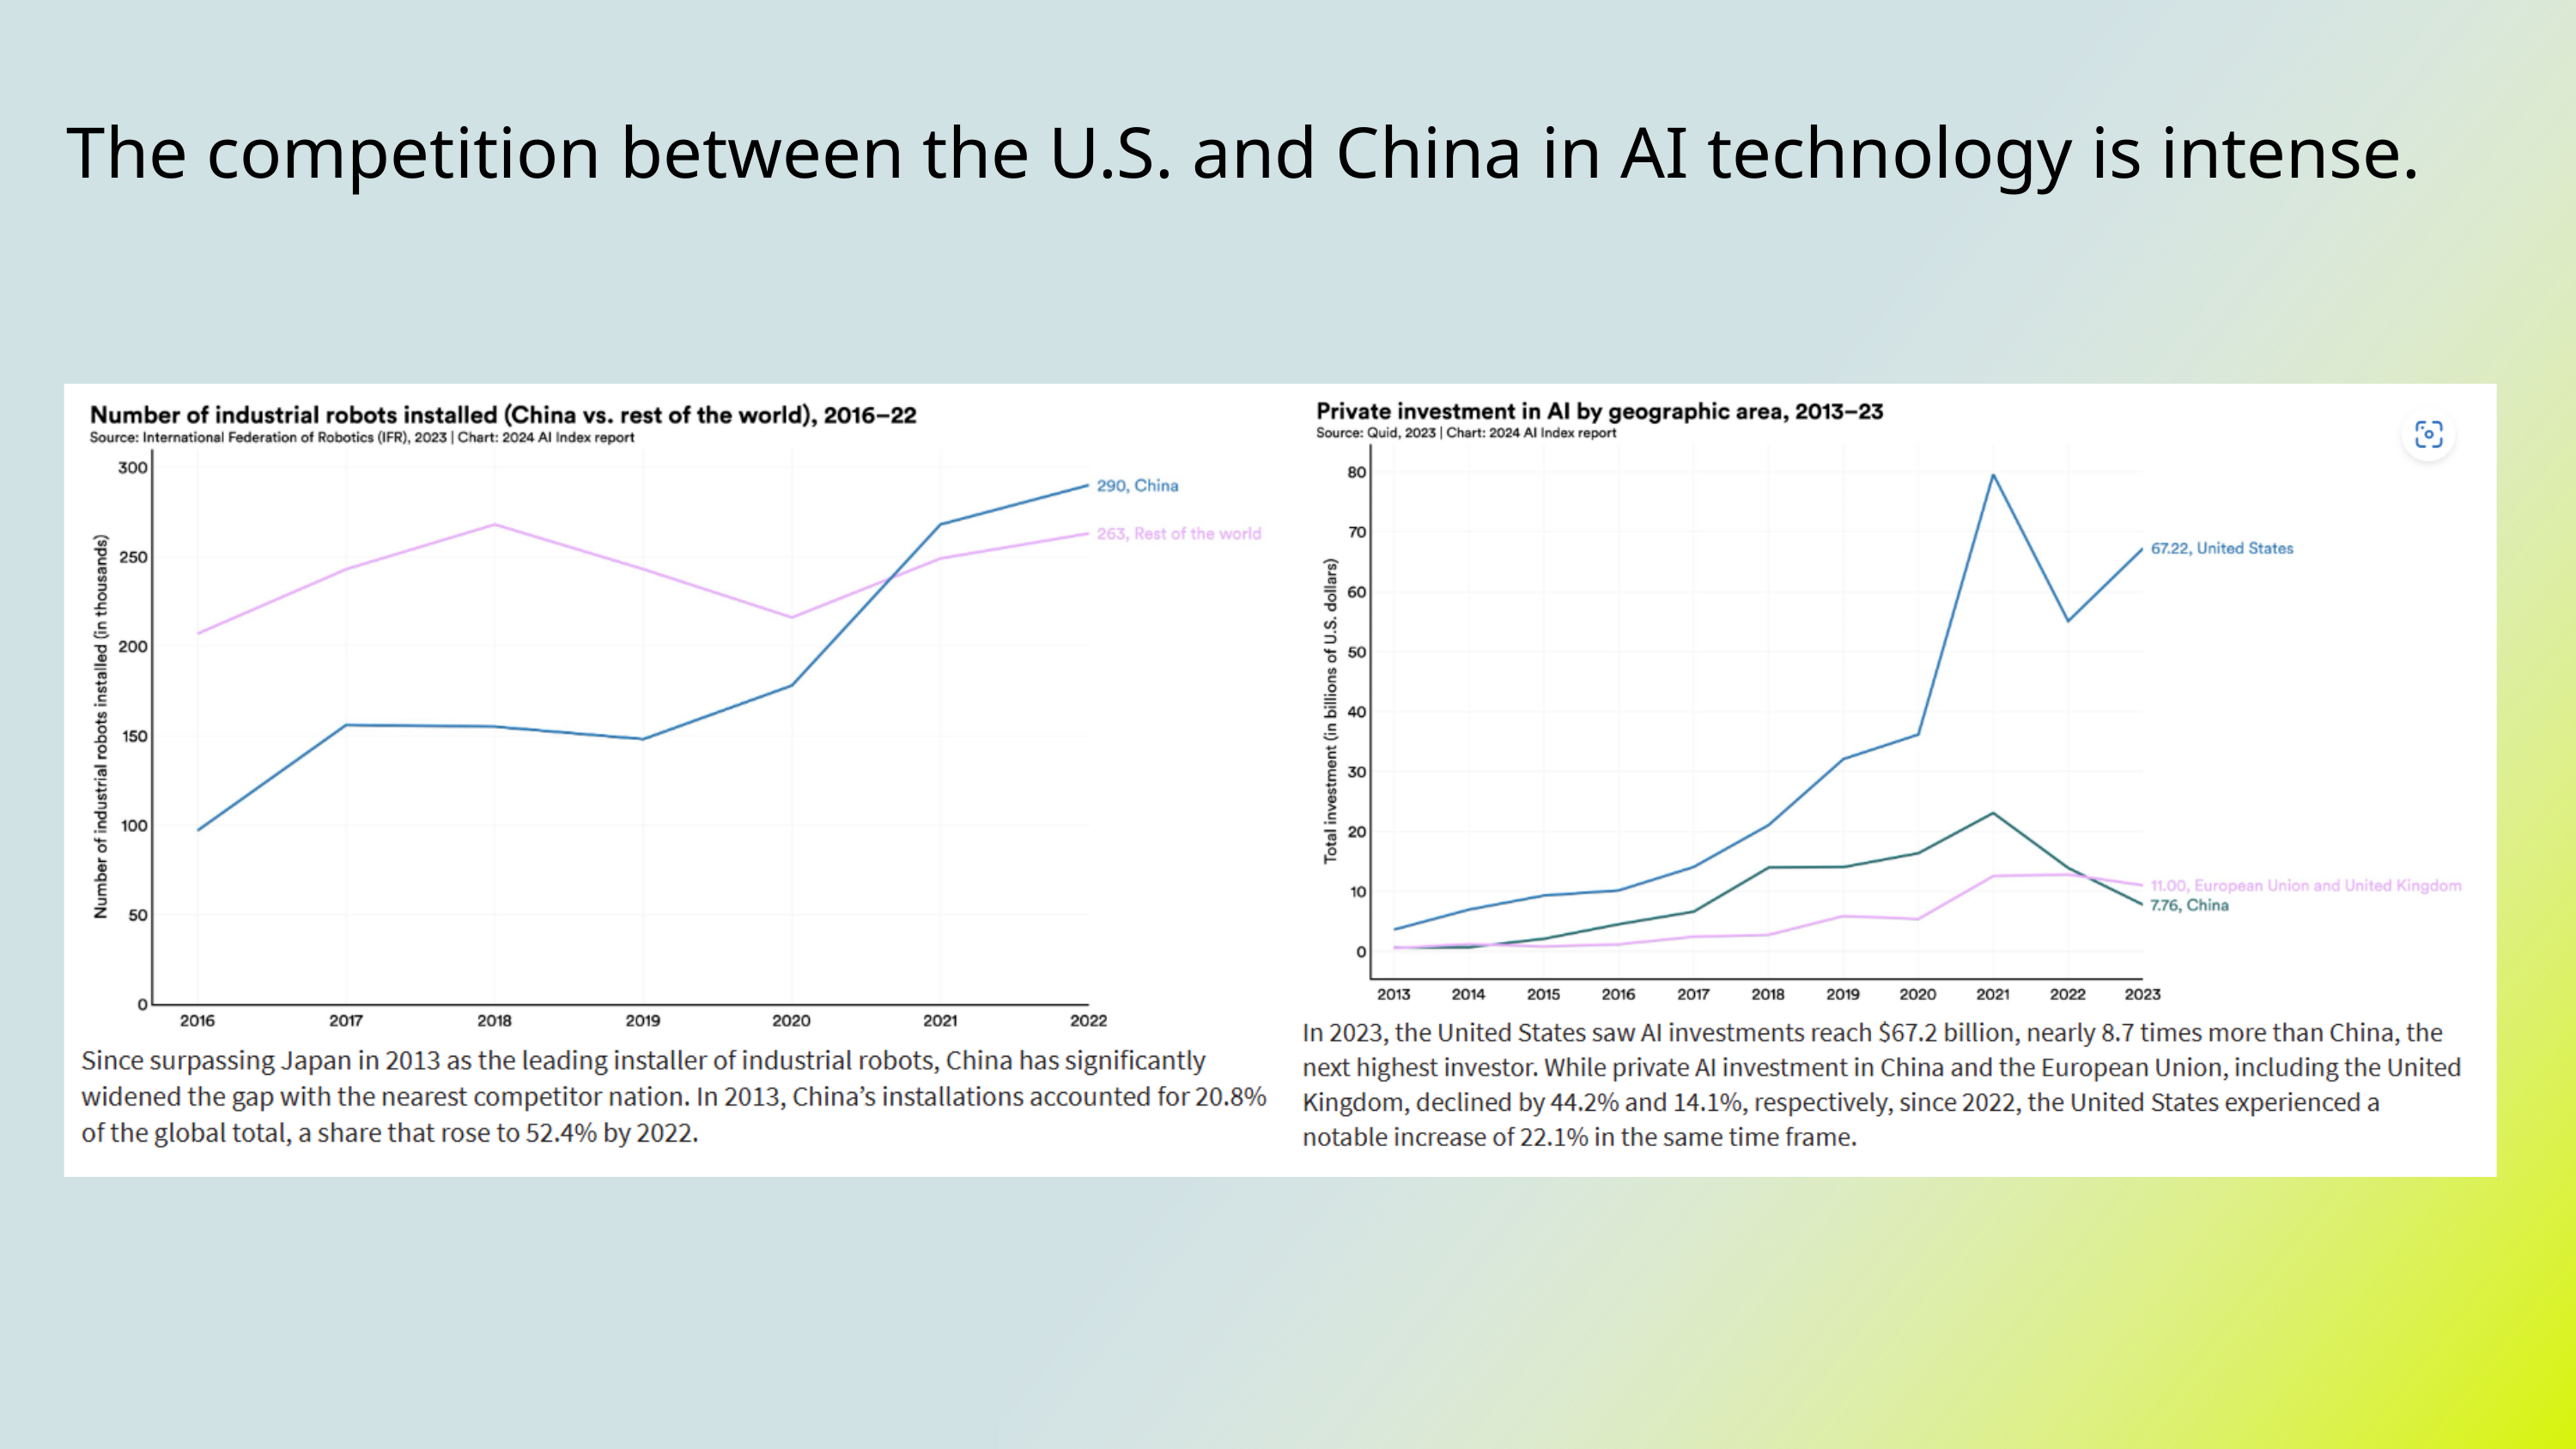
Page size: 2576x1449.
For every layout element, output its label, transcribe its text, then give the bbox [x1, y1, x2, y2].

text_box [64, 389, 1287, 1177]
text_box [994, 0, 2576, 1449]
text_box The competition between the U.S. and China in AI technology is intense. [38, 94, 2472, 389]
text_box [1287, 384, 2497, 1177]
